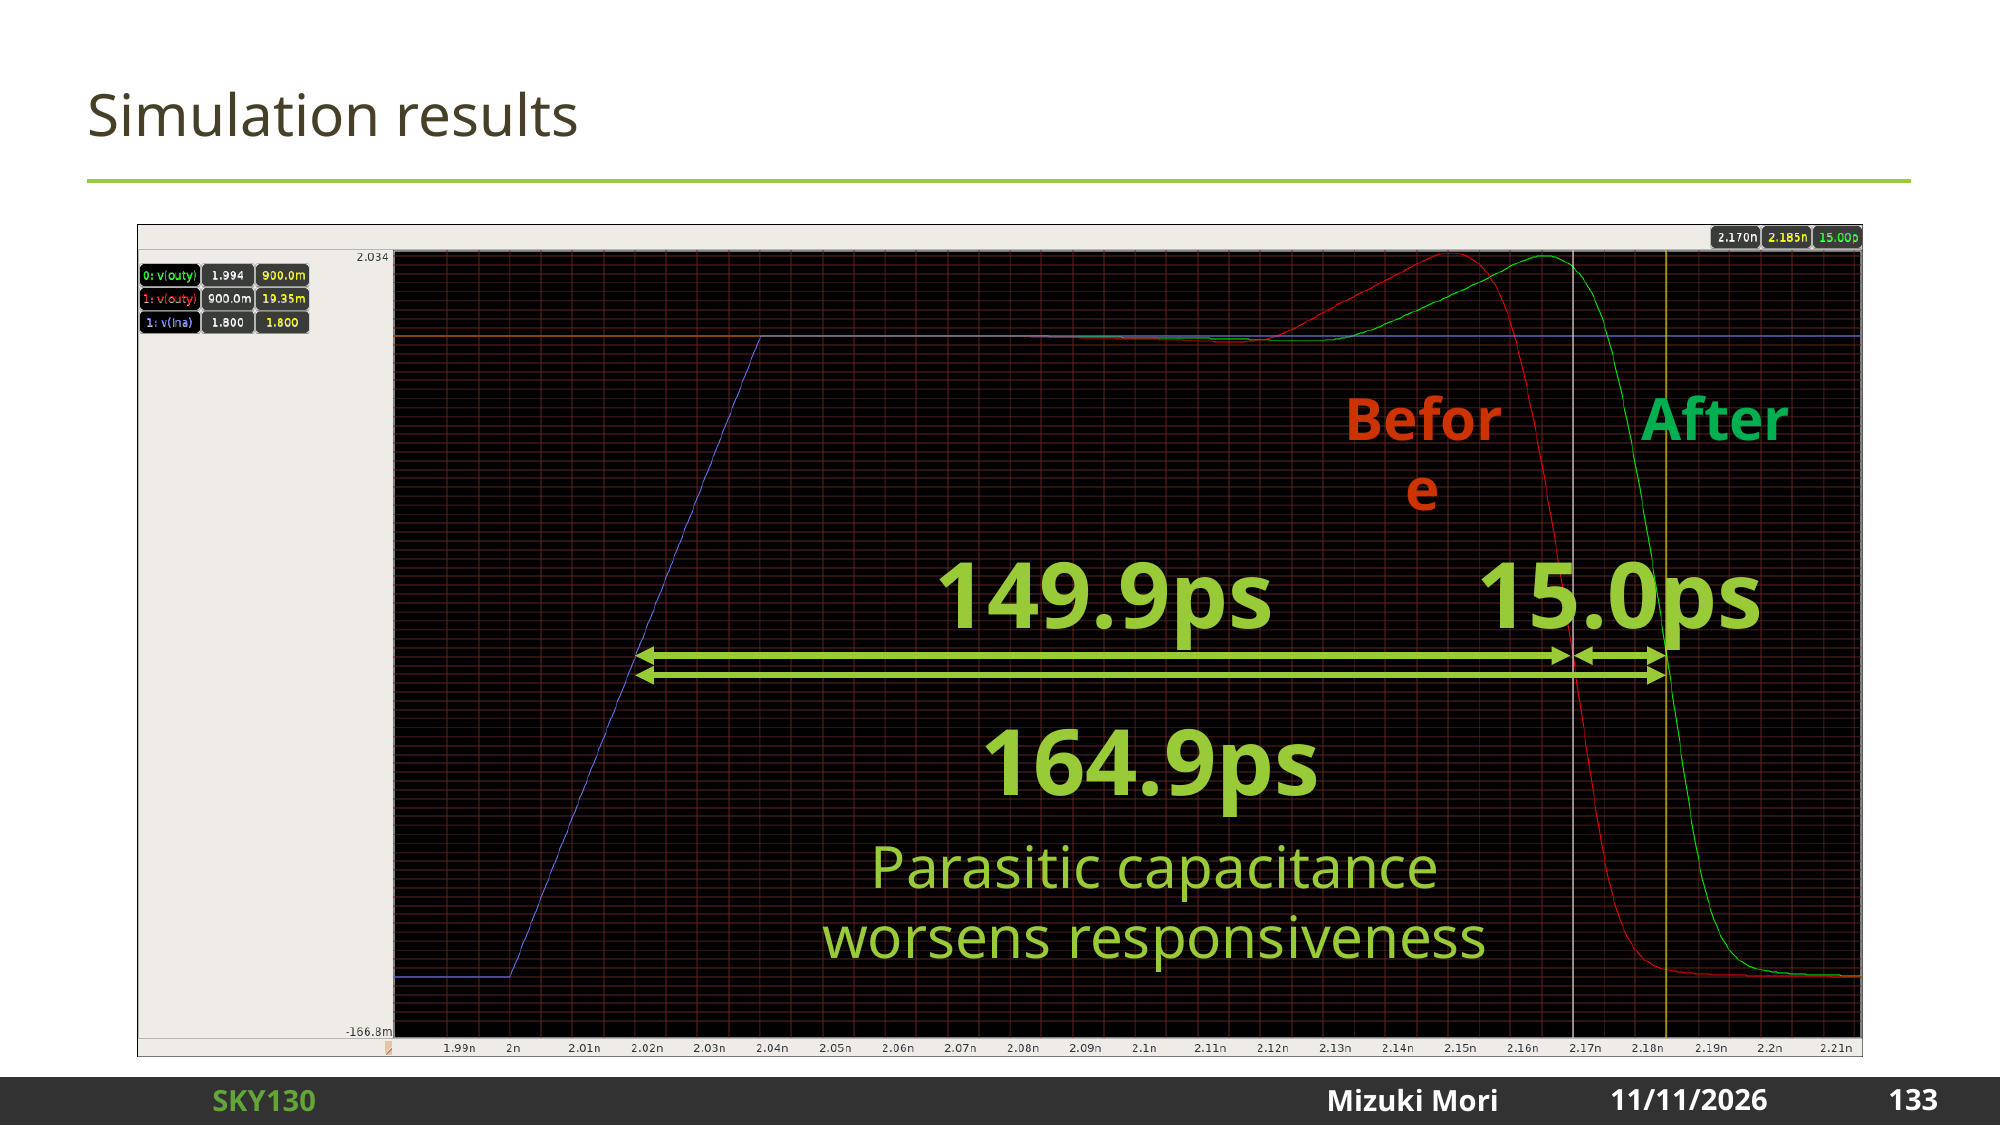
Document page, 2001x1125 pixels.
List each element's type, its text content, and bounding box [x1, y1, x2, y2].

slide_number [1550, 1077, 1826, 1125]
slide_number 133 [1826, 1076, 2000, 1125]
title Simulation results [72, 70, 1912, 163]
picture [0, 1077, 1550, 1125]
picture [137, 224, 1863, 1057]
